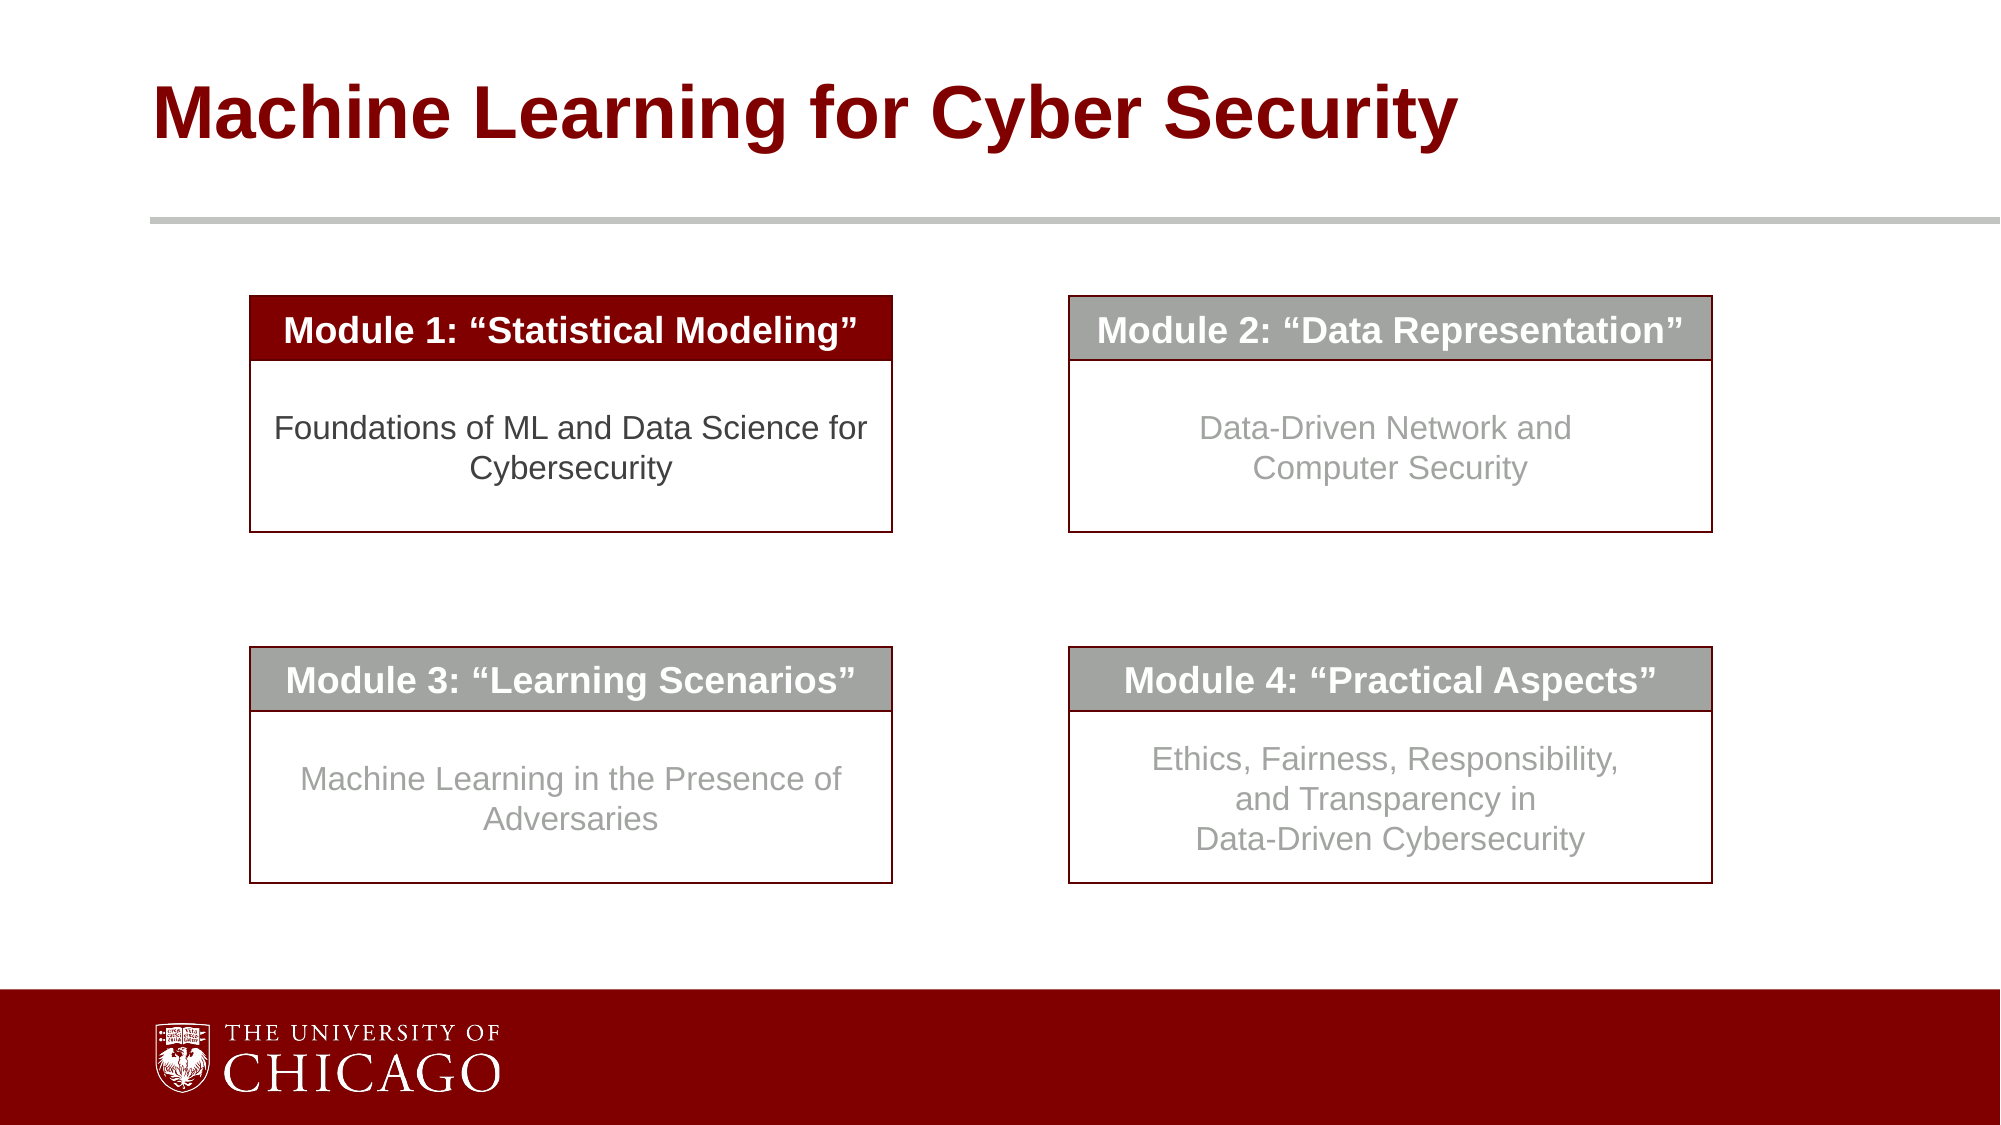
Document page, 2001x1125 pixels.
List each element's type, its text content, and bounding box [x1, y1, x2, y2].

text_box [249, 296, 893, 533]
title Machine Learning for Cyber Security [137, 0, 1863, 218]
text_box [249, 646, 893, 884]
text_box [1069, 296, 1712, 533]
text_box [1069, 646, 1712, 884]
